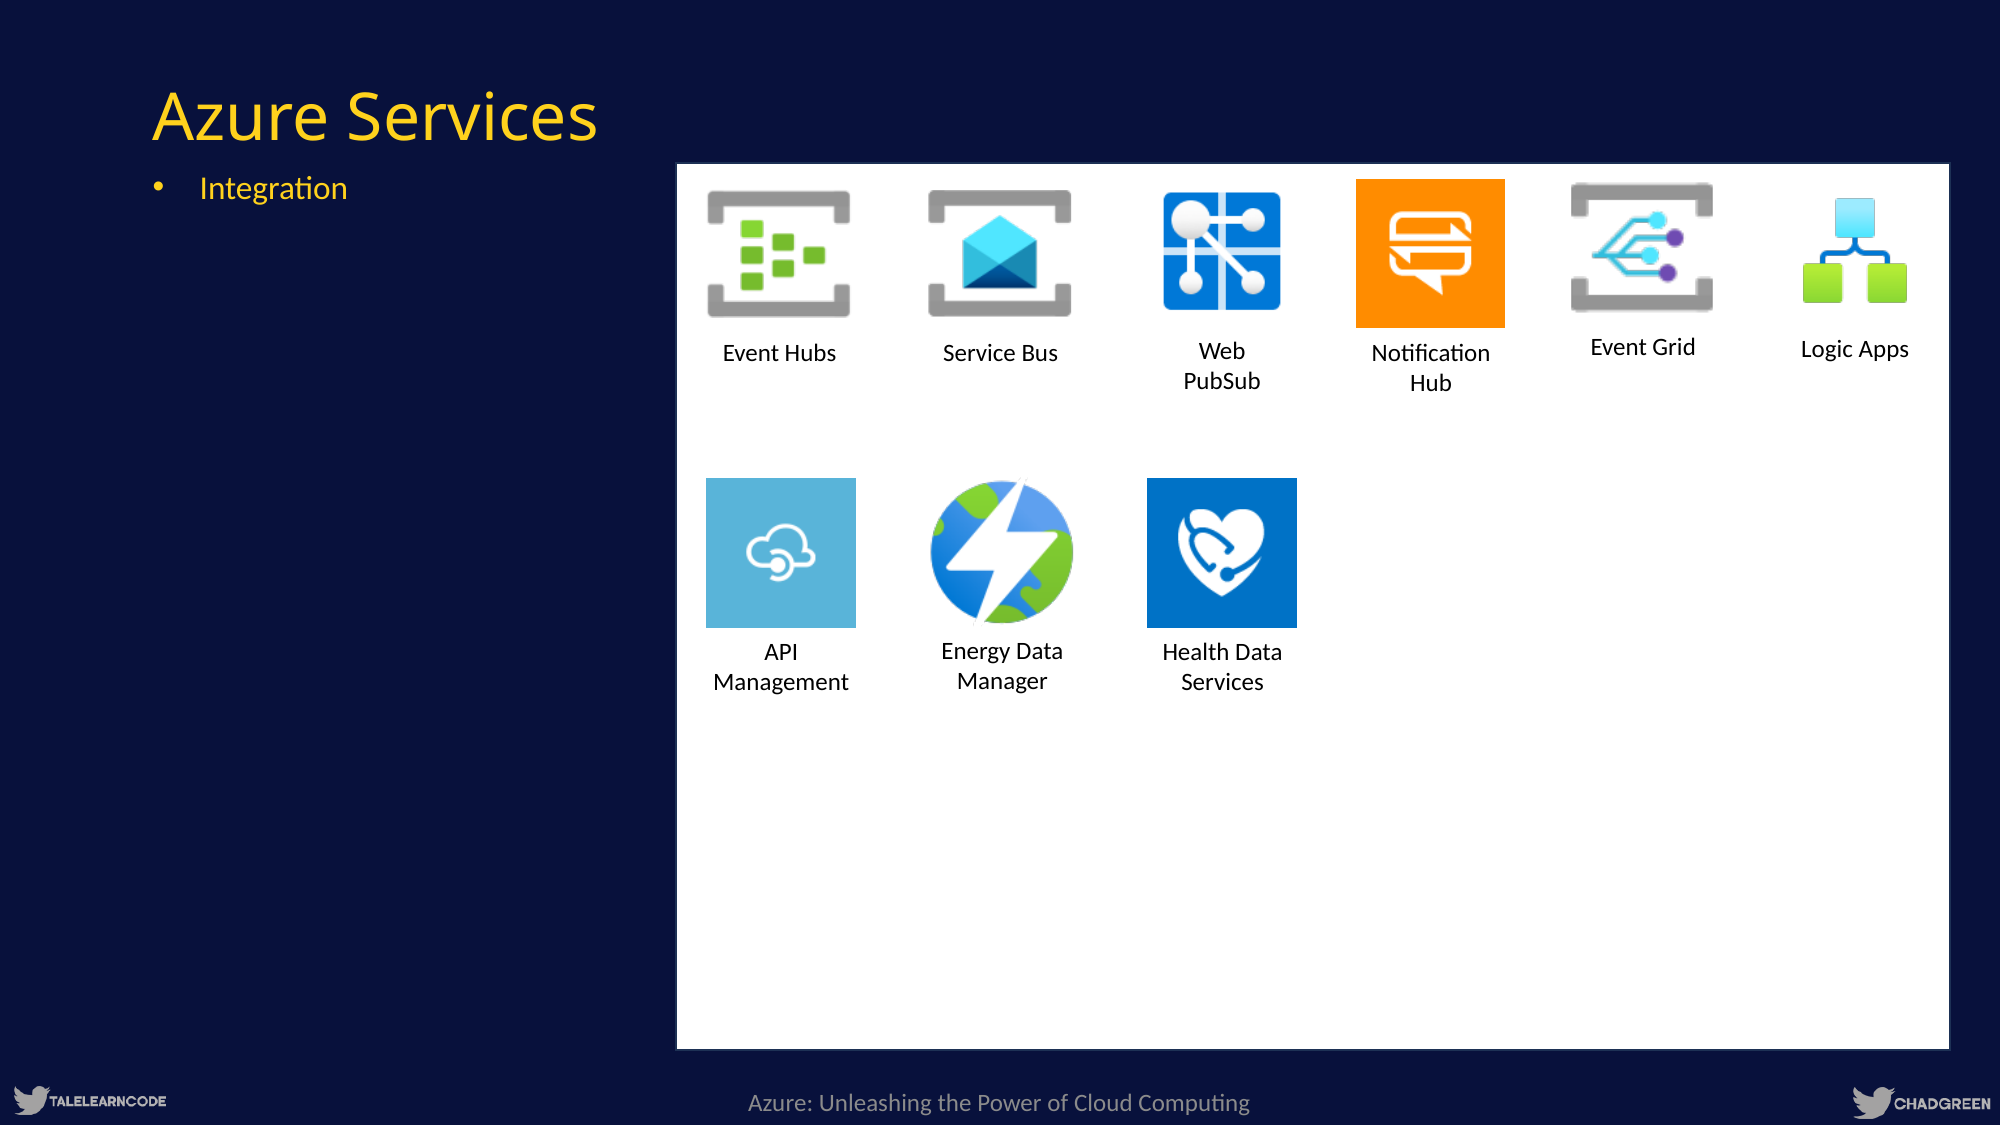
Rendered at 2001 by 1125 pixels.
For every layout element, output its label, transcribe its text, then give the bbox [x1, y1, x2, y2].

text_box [1566, 173, 1932, 371]
text_box Integration [137, 163, 618, 1070]
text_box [703, 177, 1508, 405]
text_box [925, 477, 1300, 705]
title Azure Services [137, 75, 783, 162]
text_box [695, 478, 868, 705]
text_box [675, 162, 1951, 1051]
